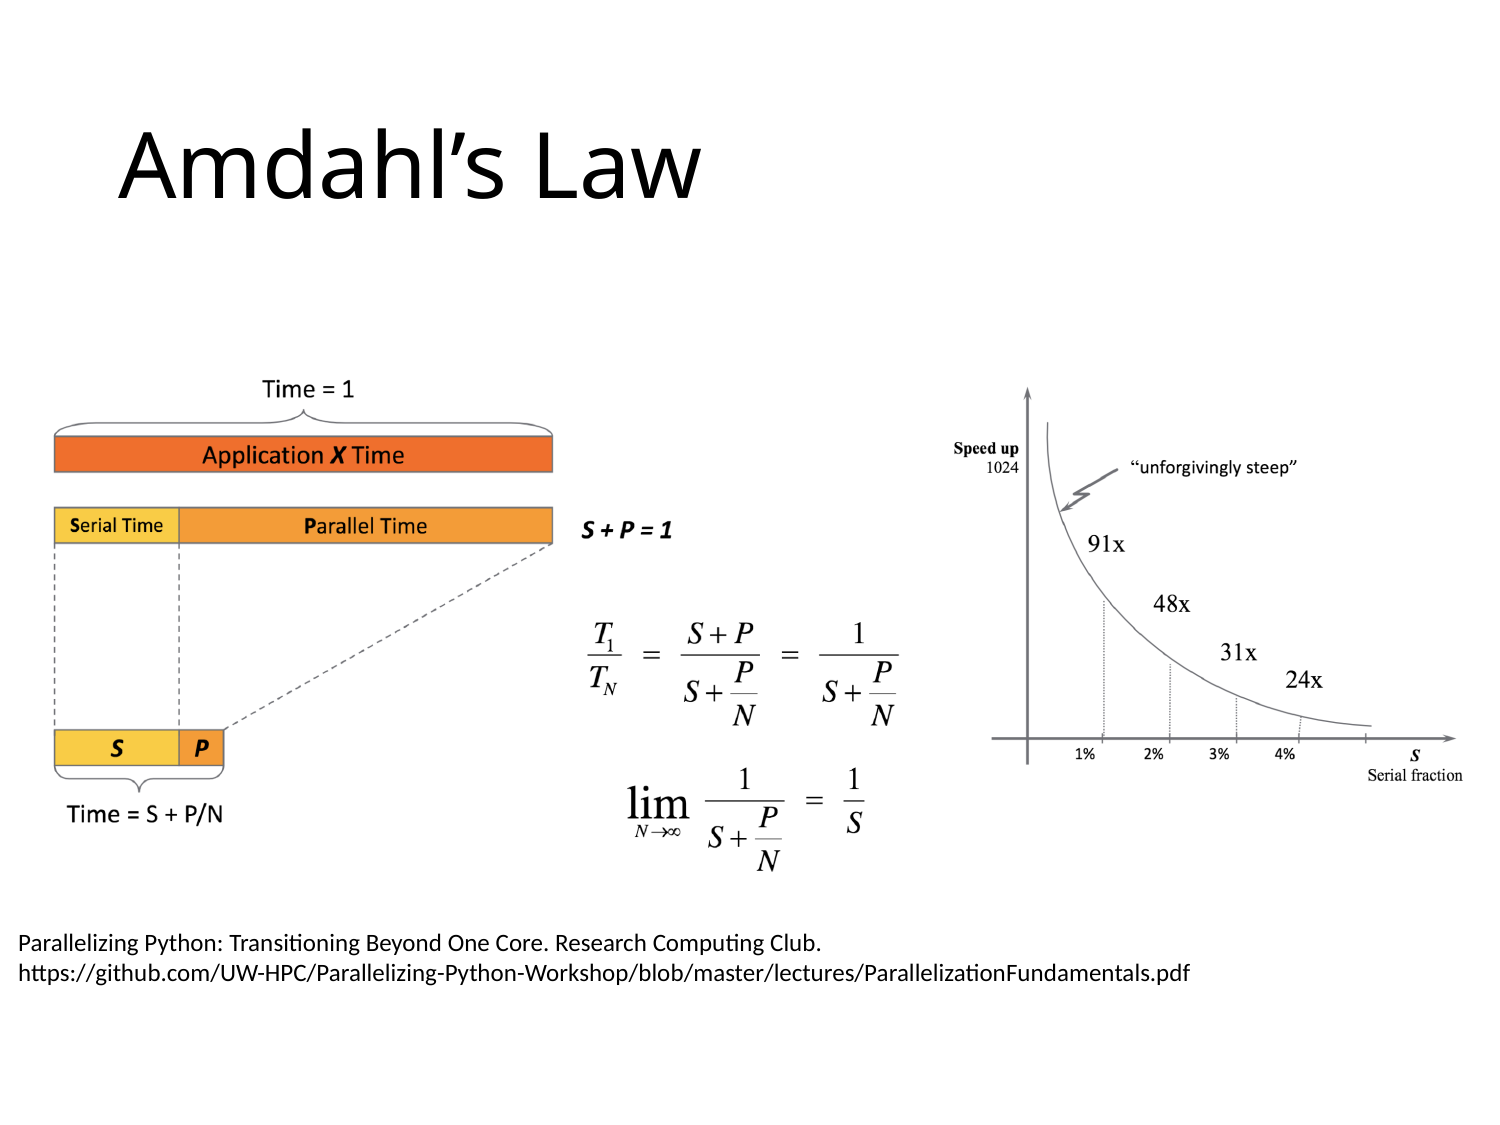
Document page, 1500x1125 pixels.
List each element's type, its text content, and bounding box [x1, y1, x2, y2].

title Amdahl’s Law [103, 59, 1397, 278]
picture [936, 352, 1498, 804]
text_box Parallelizing Python: Transitioning Beyond One Core. Research Computing Club. https://github.com/UW-HPC/Parallelizing-Python-Workshop/blob/master/lectures/ParallelizationFundamentals.pdf [3, 919, 1208, 994]
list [37, 347, 905, 883]
